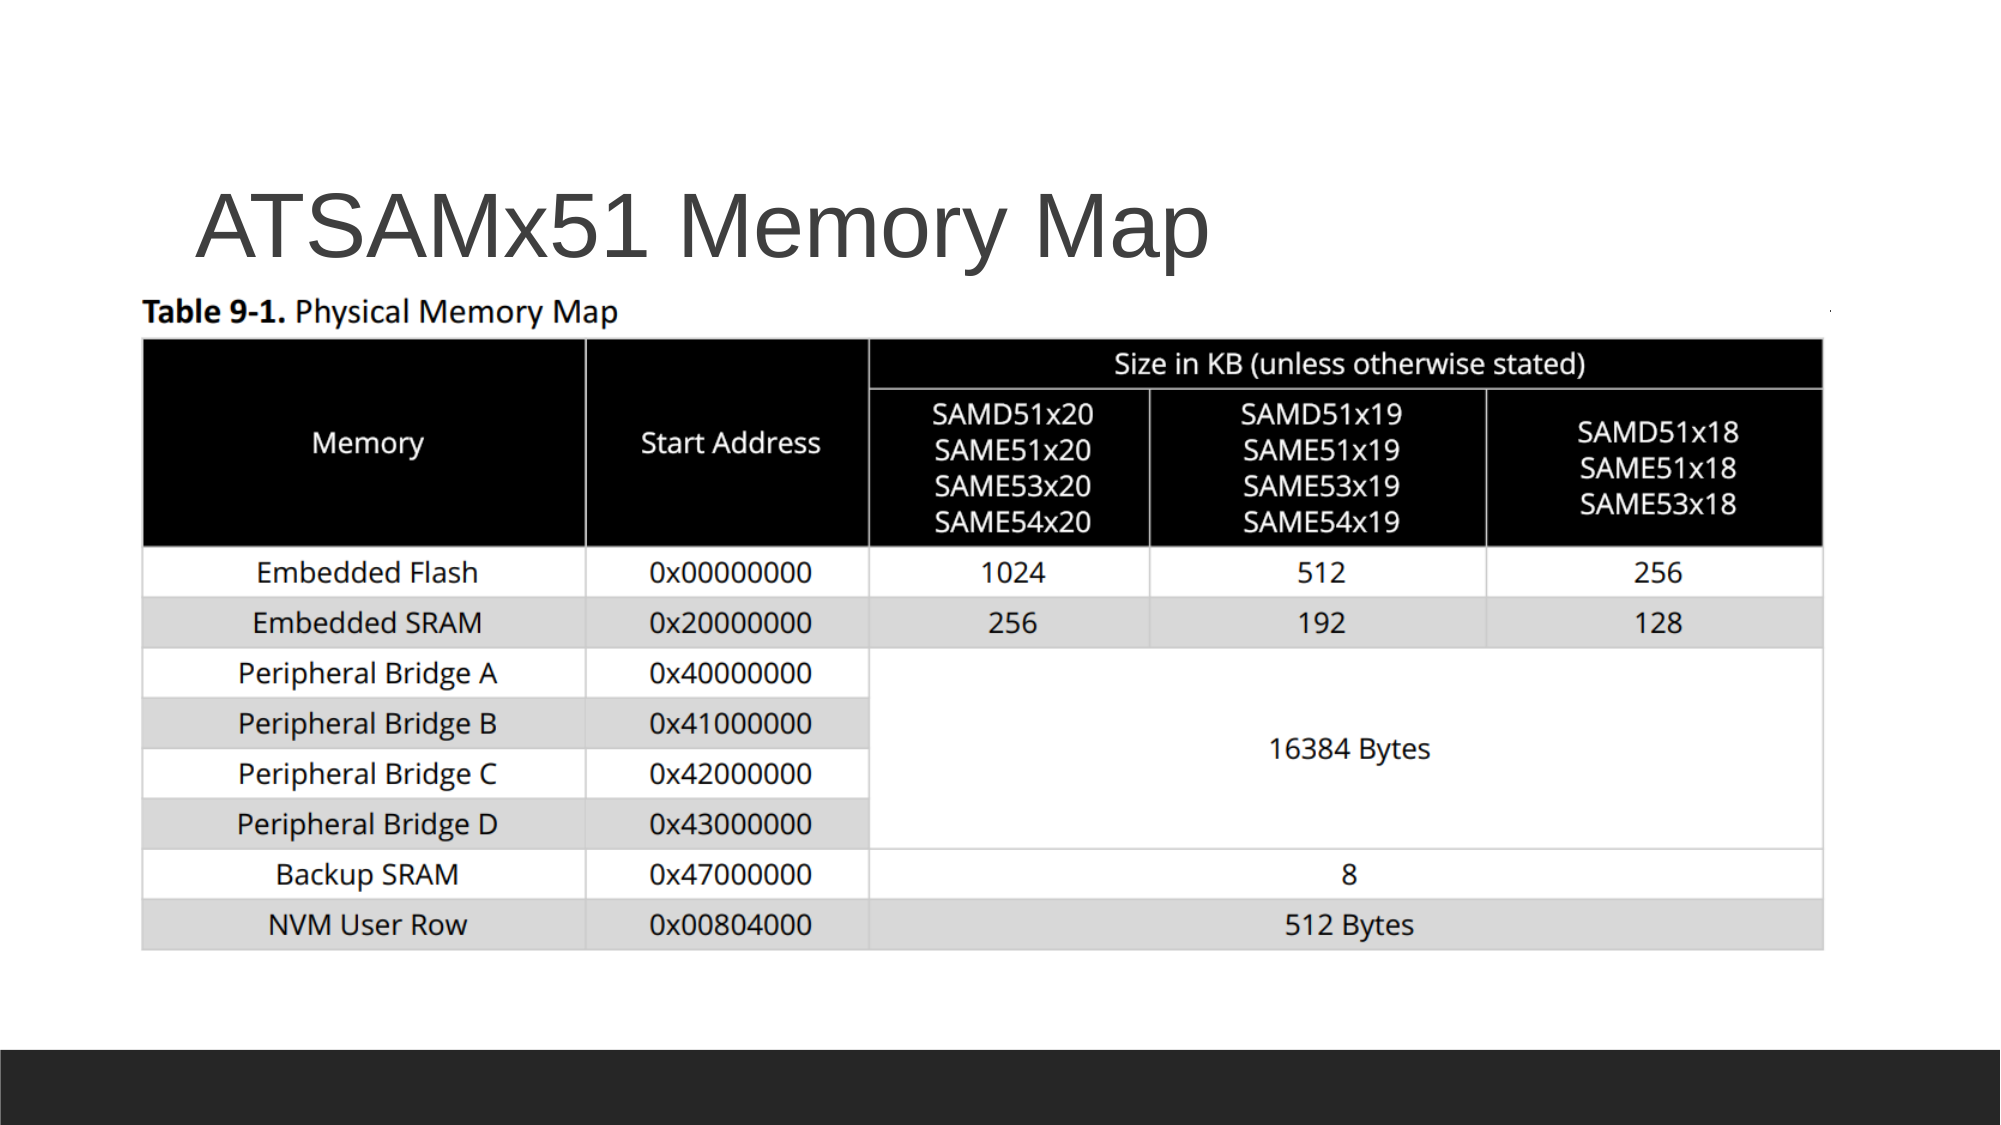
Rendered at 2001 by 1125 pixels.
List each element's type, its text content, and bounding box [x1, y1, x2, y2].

picture [110, 293, 1831, 954]
title ATSAMx51 Memory Map [180, 47, 1830, 285]
